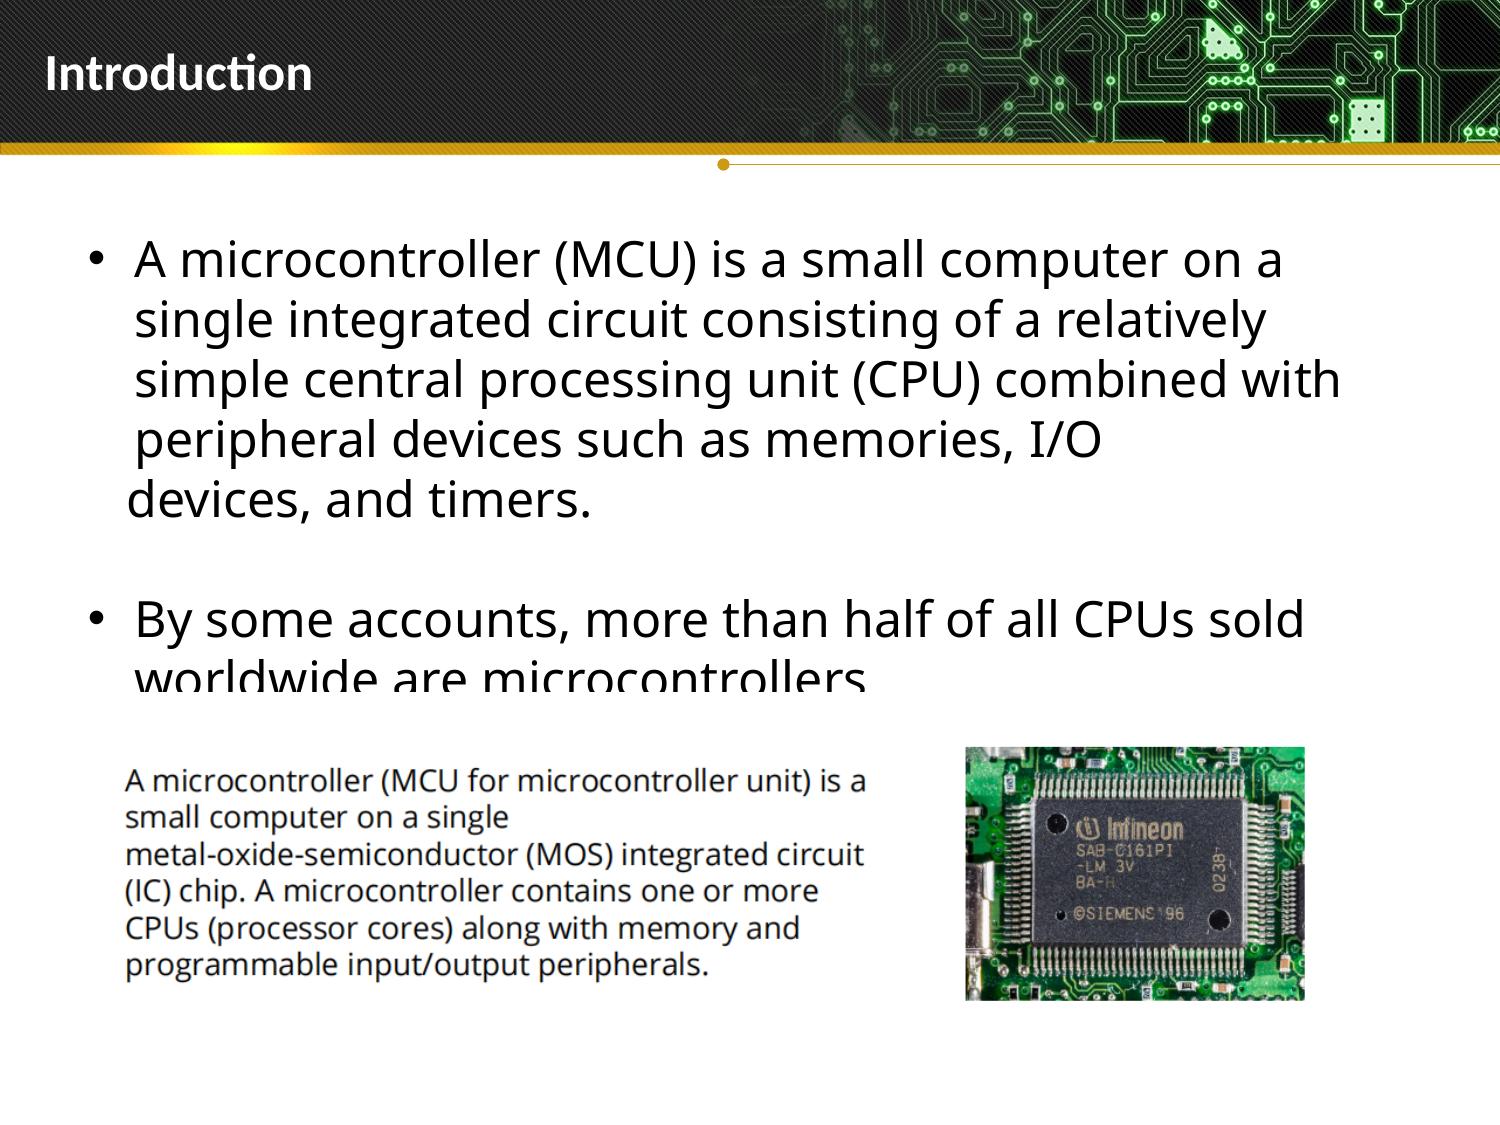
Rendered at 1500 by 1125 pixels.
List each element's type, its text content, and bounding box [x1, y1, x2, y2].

text_box A microcontroller (MCU) is a small computer on a single integrated circuit consisting of a relatively simple central processing unit (CPU) combined with peripheral devices such as memories, I/O devices, and timers. By some accounts, more than half of all CPUs sold worldwide are microcontrollers [73, 219, 1452, 775]
title Introduction [29, 4, 1287, 135]
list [64, 692, 1444, 1084]
picture [0, 0, 1500, 1125]
